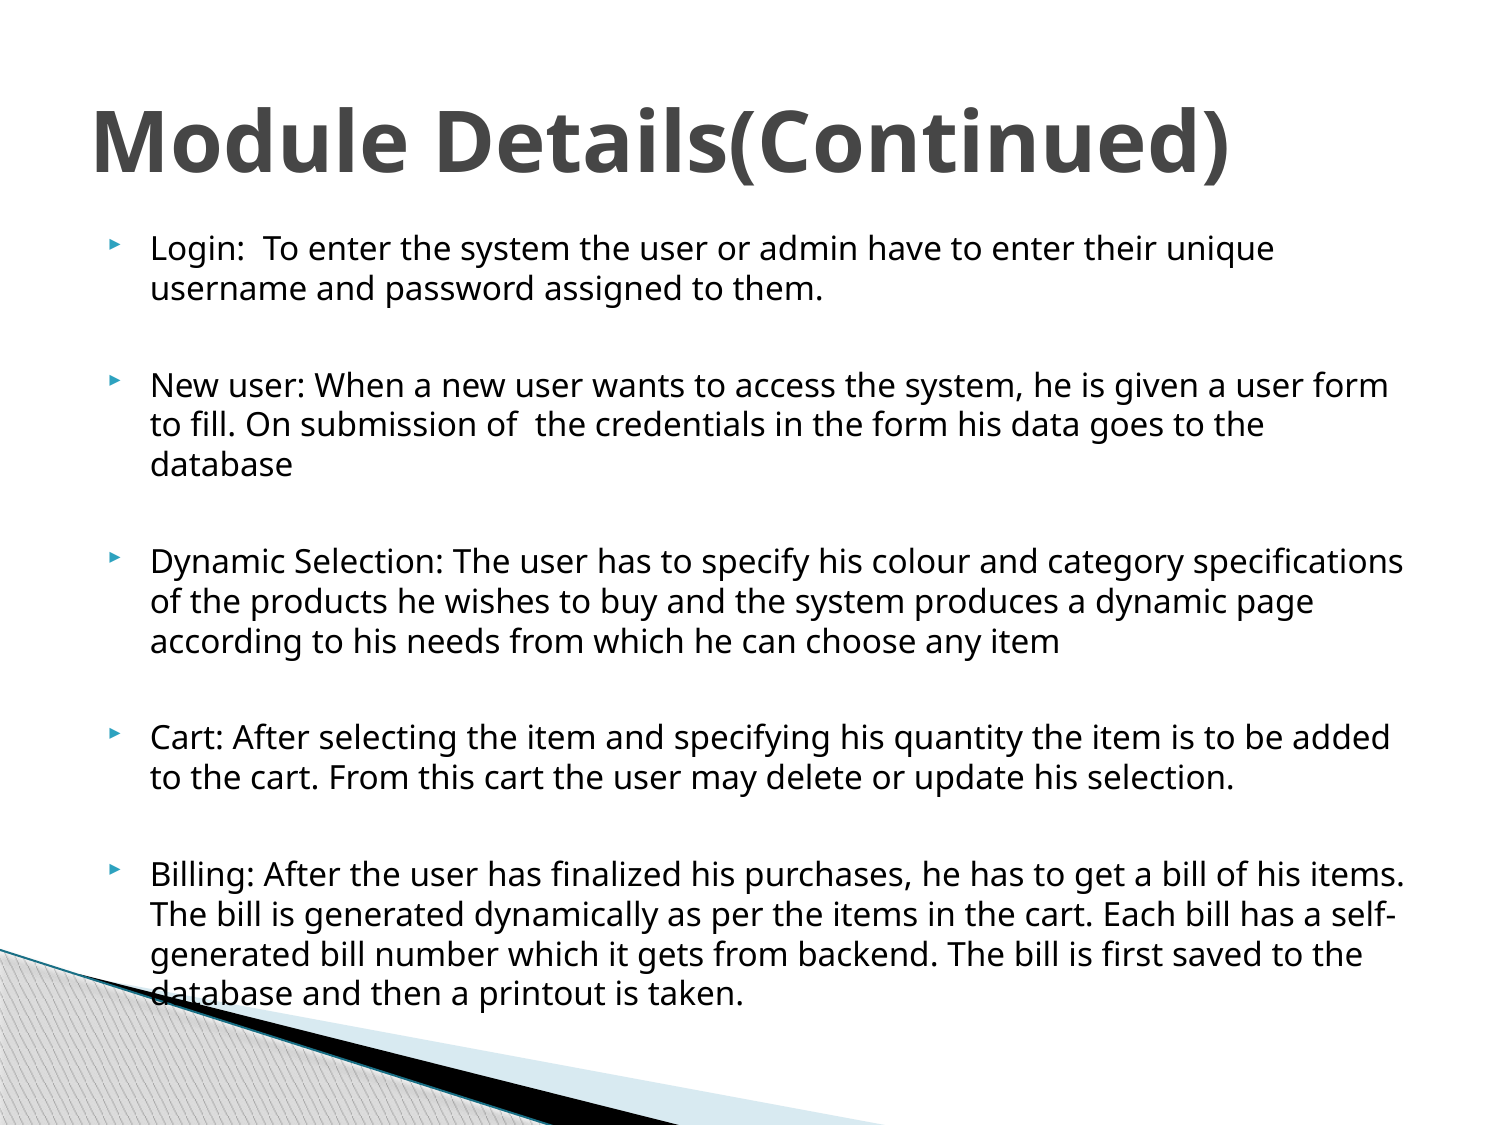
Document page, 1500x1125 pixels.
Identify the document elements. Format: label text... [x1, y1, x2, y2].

title Module Details(Continued) [75, 45, 1425, 233]
list Login: To enter the system the user or admin have to enter their unique username and password assigned to them. New user: When a new user wants to access the system, he is given a user form to fill. On submission of the credentials in the form his data goes to the database Dynamic Selection: The user has to specify his colour and category specifications of the products he wishes to buy and the system produces a dynamic page according to his needs from which he can choose any item Cart: After selecting the item and specifying his quantity the item is to be added to the cart. From this cart the user may delete or update his selection. Billing: After the user has finalized his purchases, he has to get a bill of his items. The bill is generated dynamically as per the items in the cart. Each bill has a self-generated bill number which it gets from backend. The bill is first saved to the database and then a printout is taken. [75, 233, 1425, 1024]
